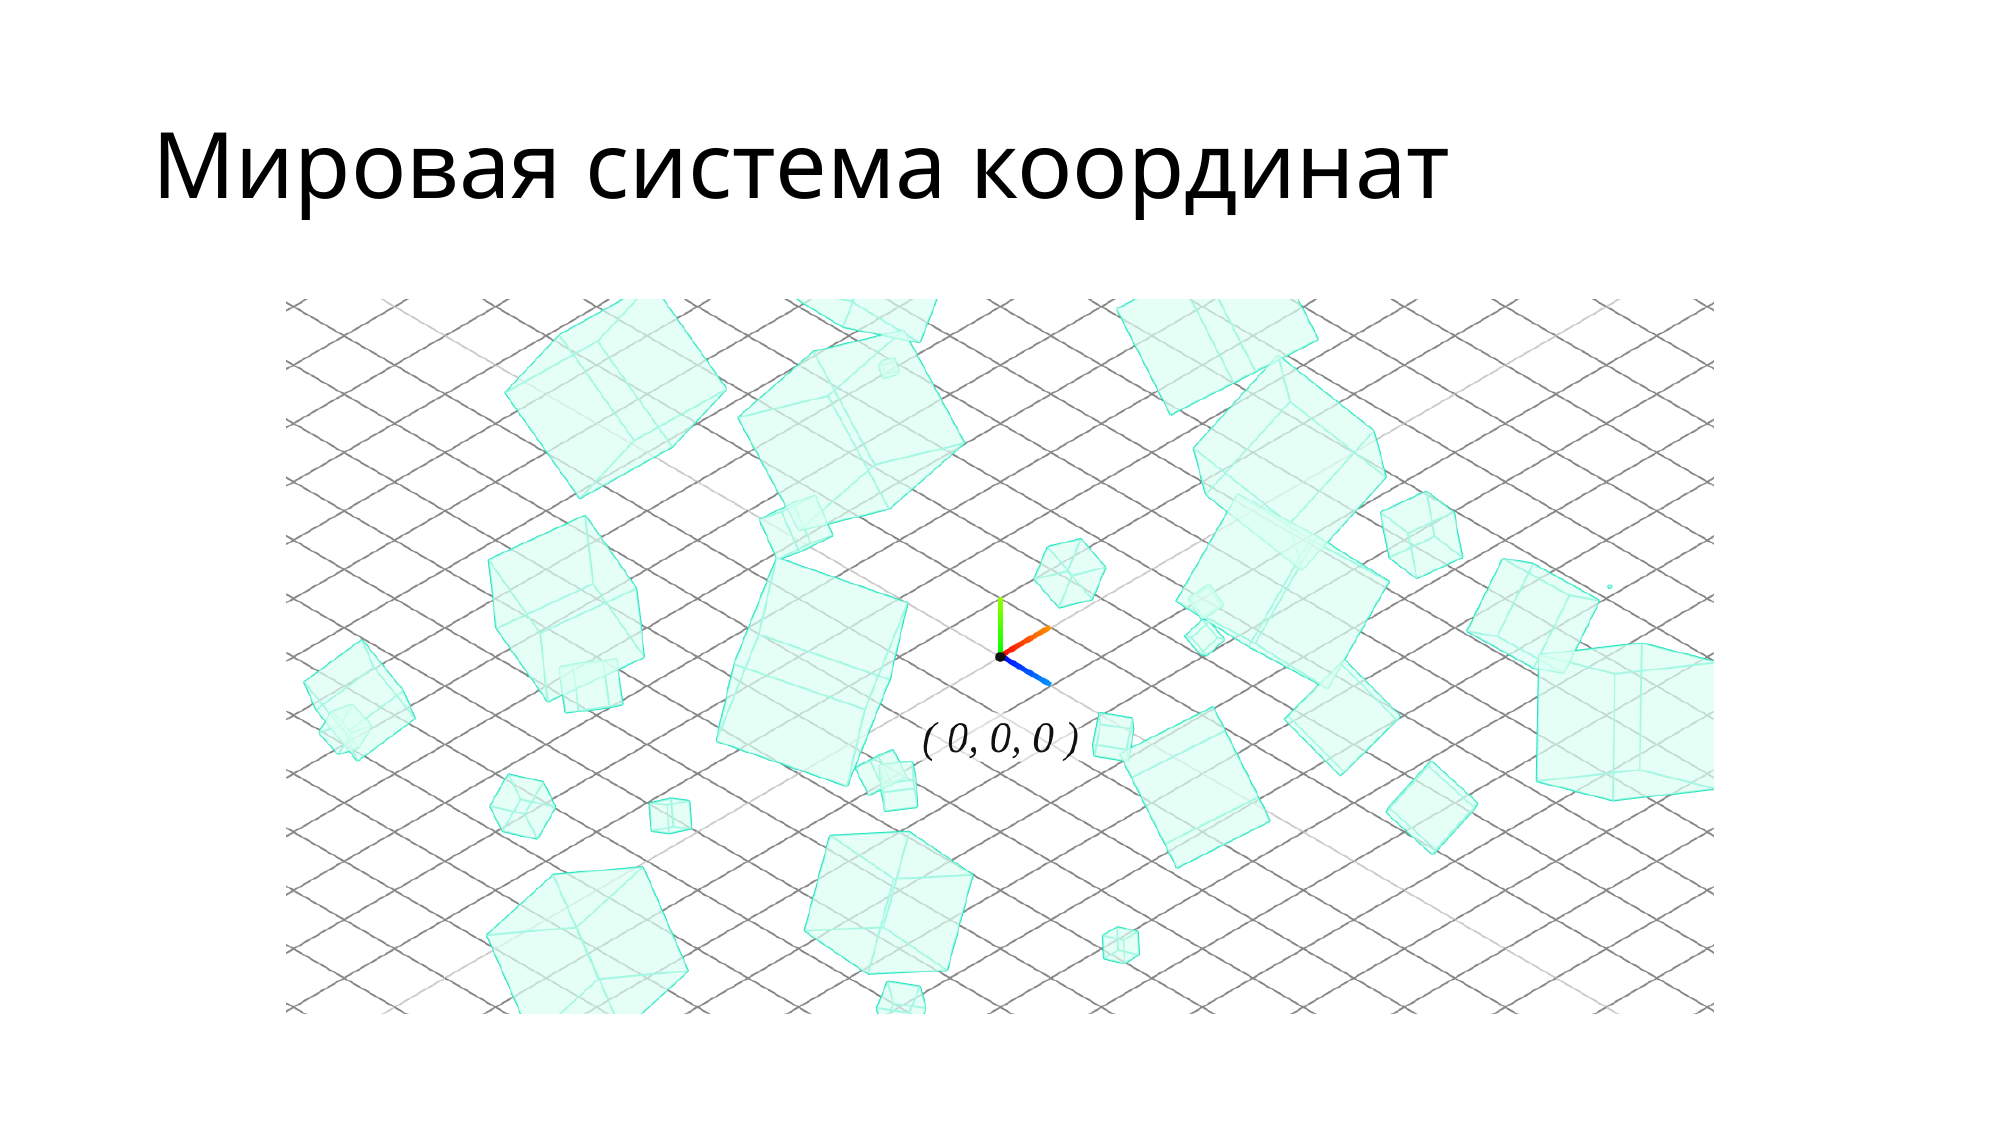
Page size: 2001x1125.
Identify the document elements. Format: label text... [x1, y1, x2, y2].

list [286, 299, 1714, 1014]
title Мировая система координат [137, 59, 1863, 278]
